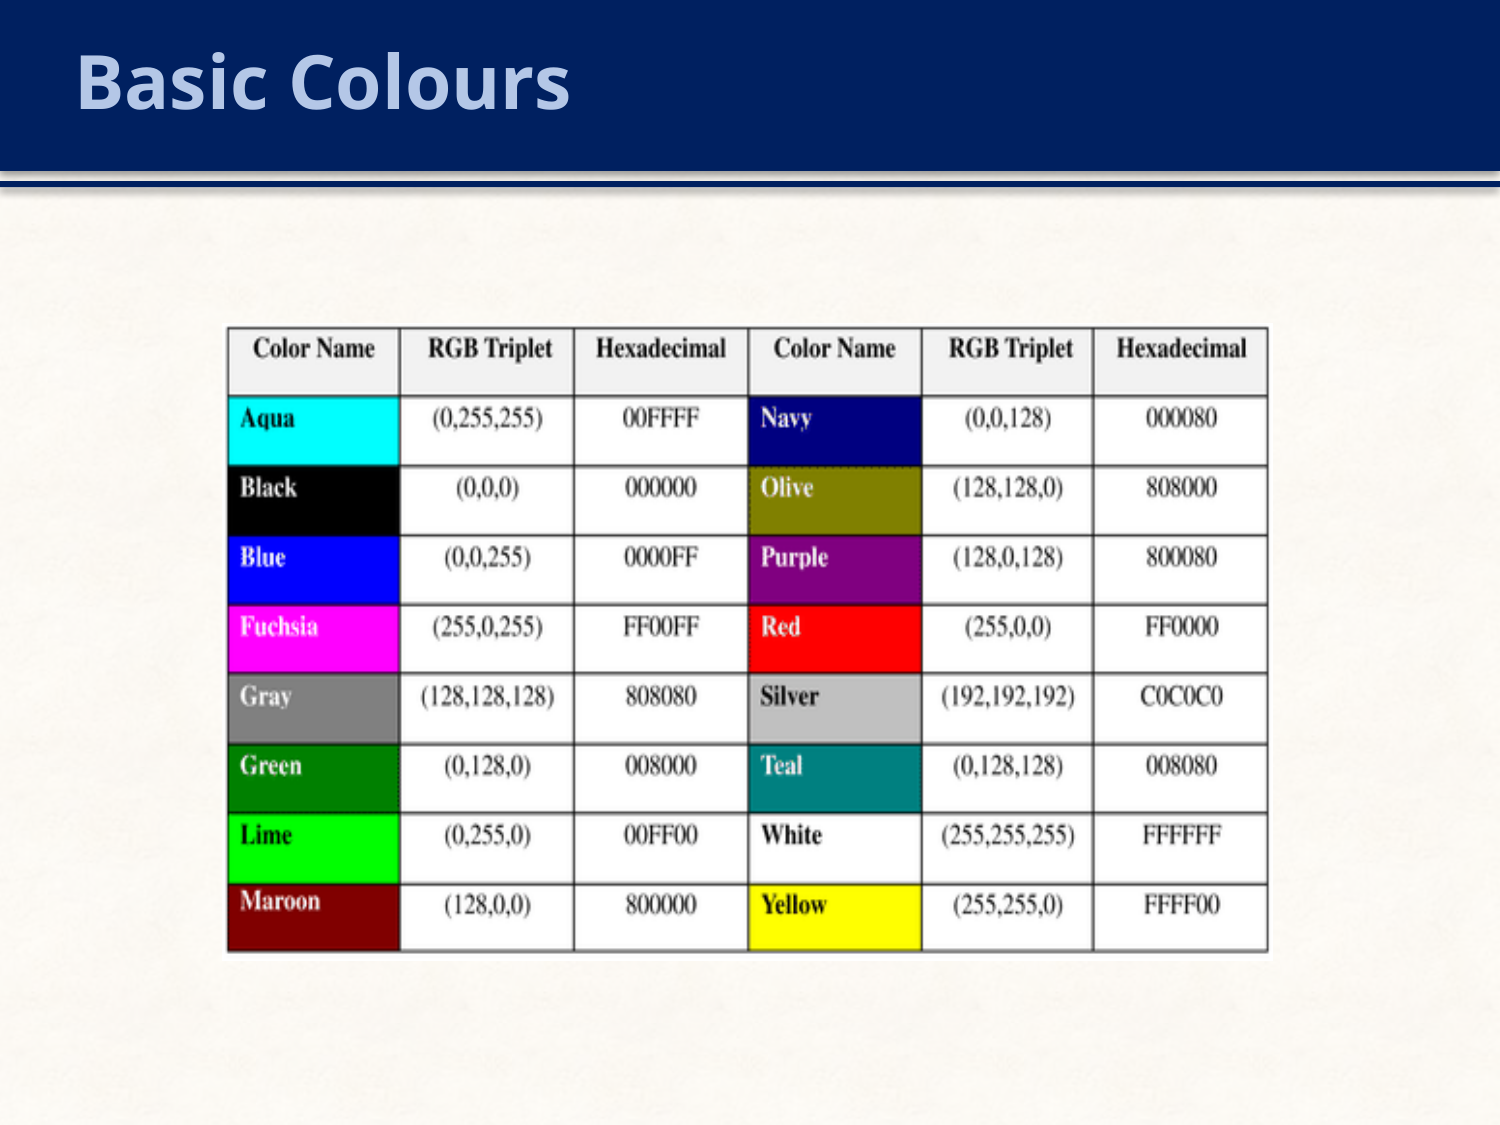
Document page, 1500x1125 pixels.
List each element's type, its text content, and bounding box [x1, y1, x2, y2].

title Basic Colours [59, 0, 1500, 171]
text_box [222, 323, 1273, 961]
